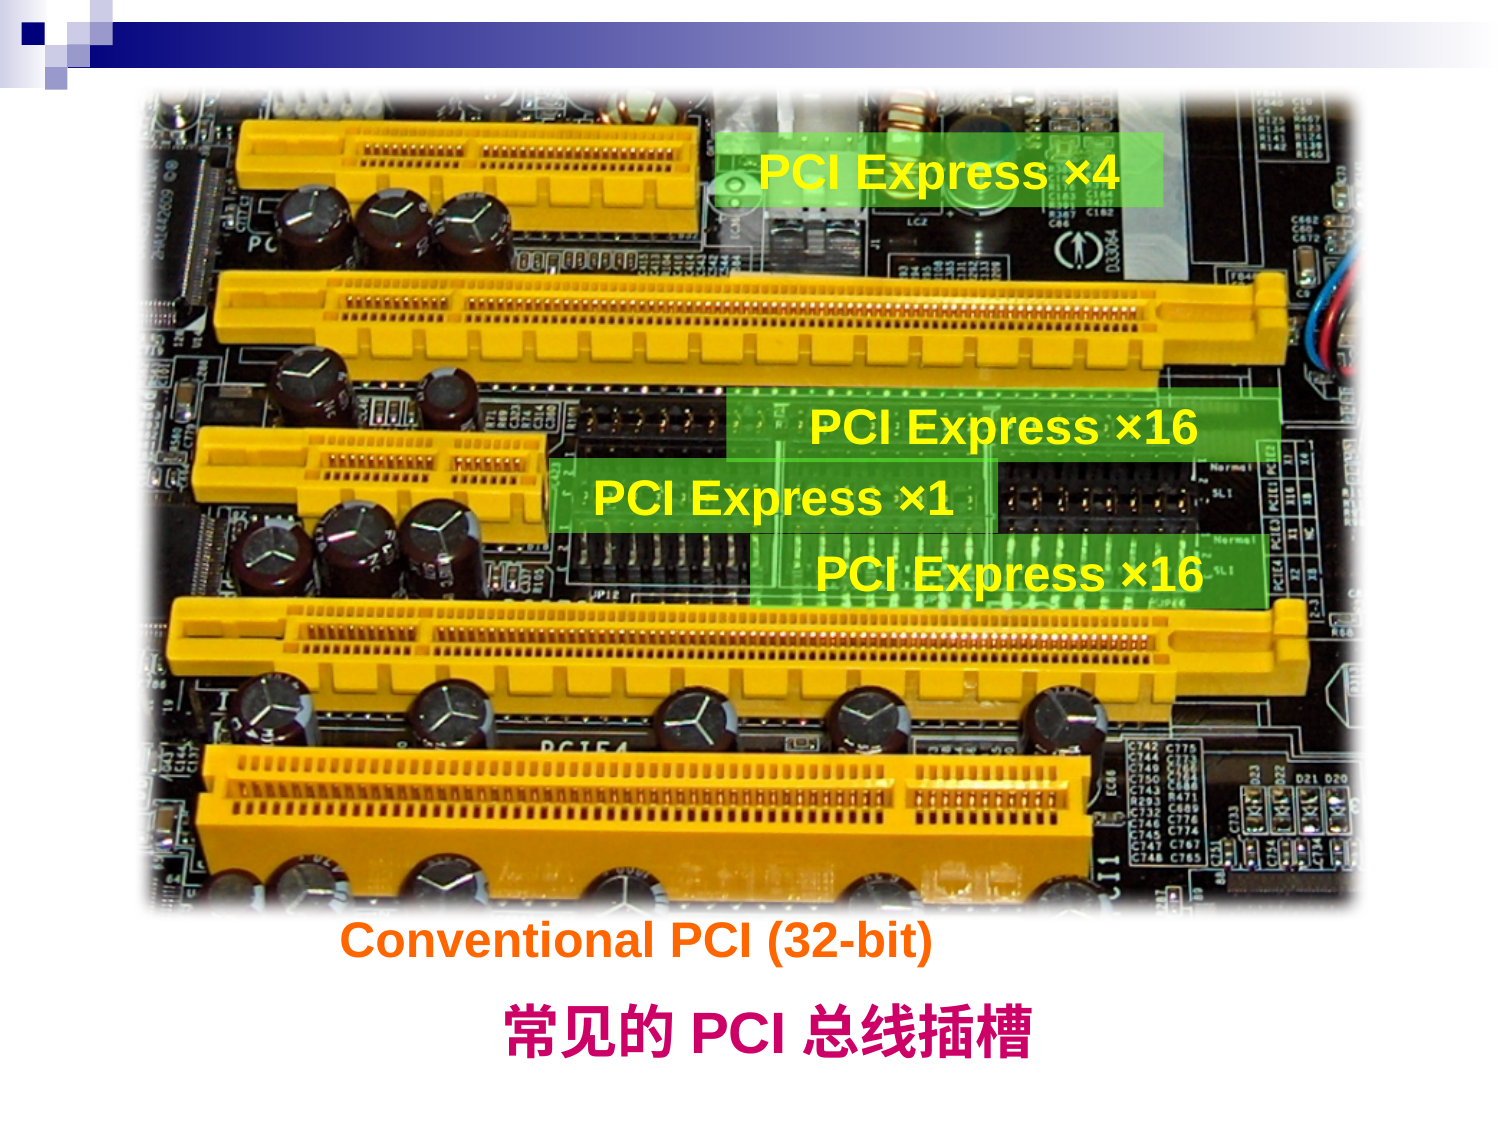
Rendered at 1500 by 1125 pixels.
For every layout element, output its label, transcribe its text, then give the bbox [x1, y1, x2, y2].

text_box 常见的PCI总线插槽 [183, 987, 1353, 1073]
text_box Conventional PCI (32-bit) [324, 929, 975, 975]
picture [135, 84, 1368, 921]
